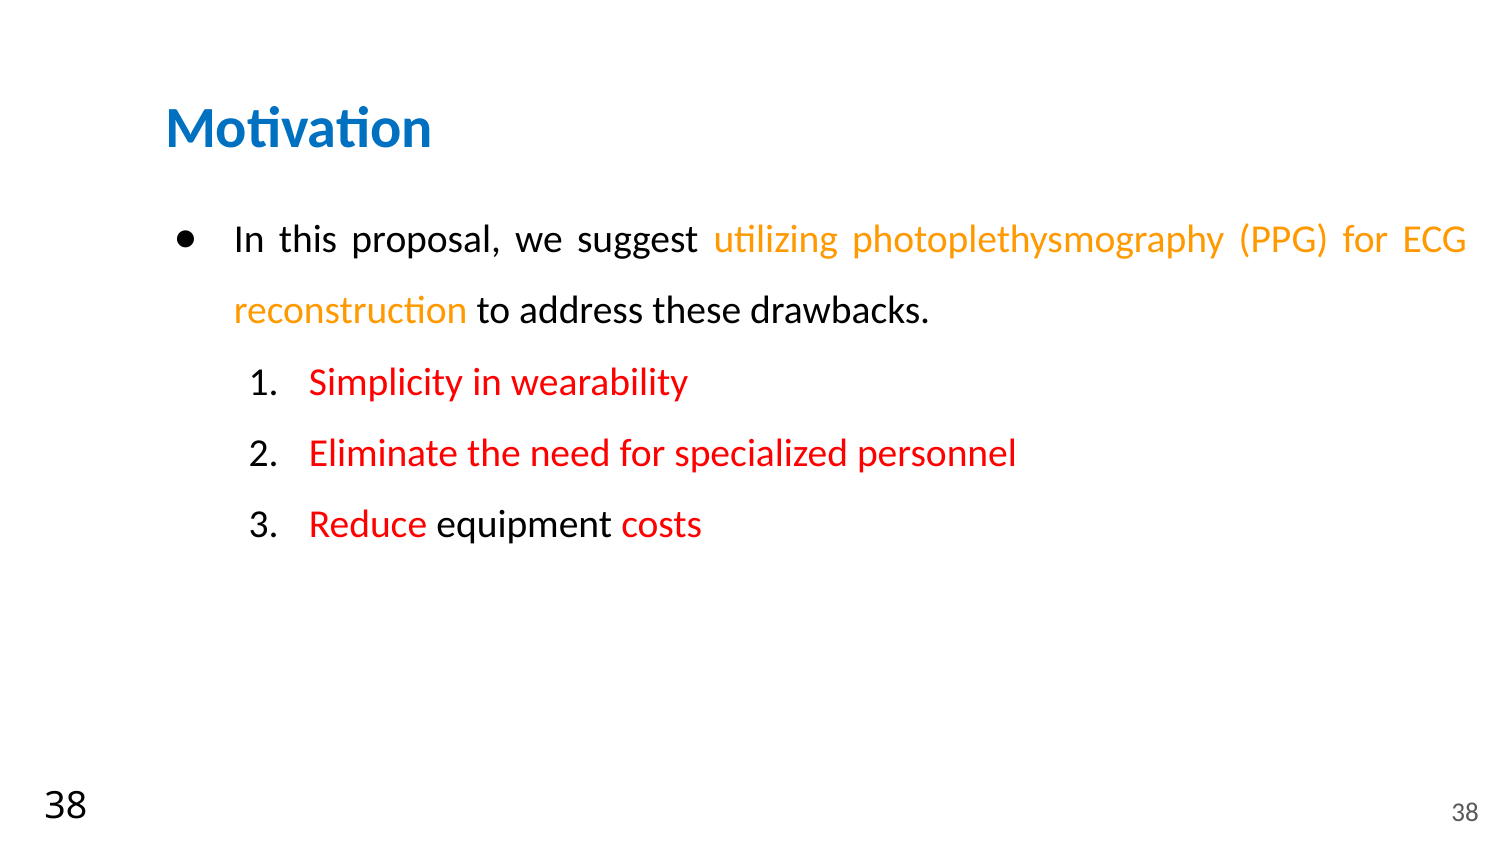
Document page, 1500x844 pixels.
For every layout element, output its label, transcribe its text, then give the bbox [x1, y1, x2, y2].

slide_number ‹#› [1403, 779, 1494, 844]
list In this proposal, we suggest utilizing photoplethysmography (PPG) for ECG reconstruction to address these drawbacks. Simplicity in wearability Eliminate the need for specialized personnel Reduce equipment costs [144, 181, 1484, 820]
title Motivation [150, 33, 1425, 175]
